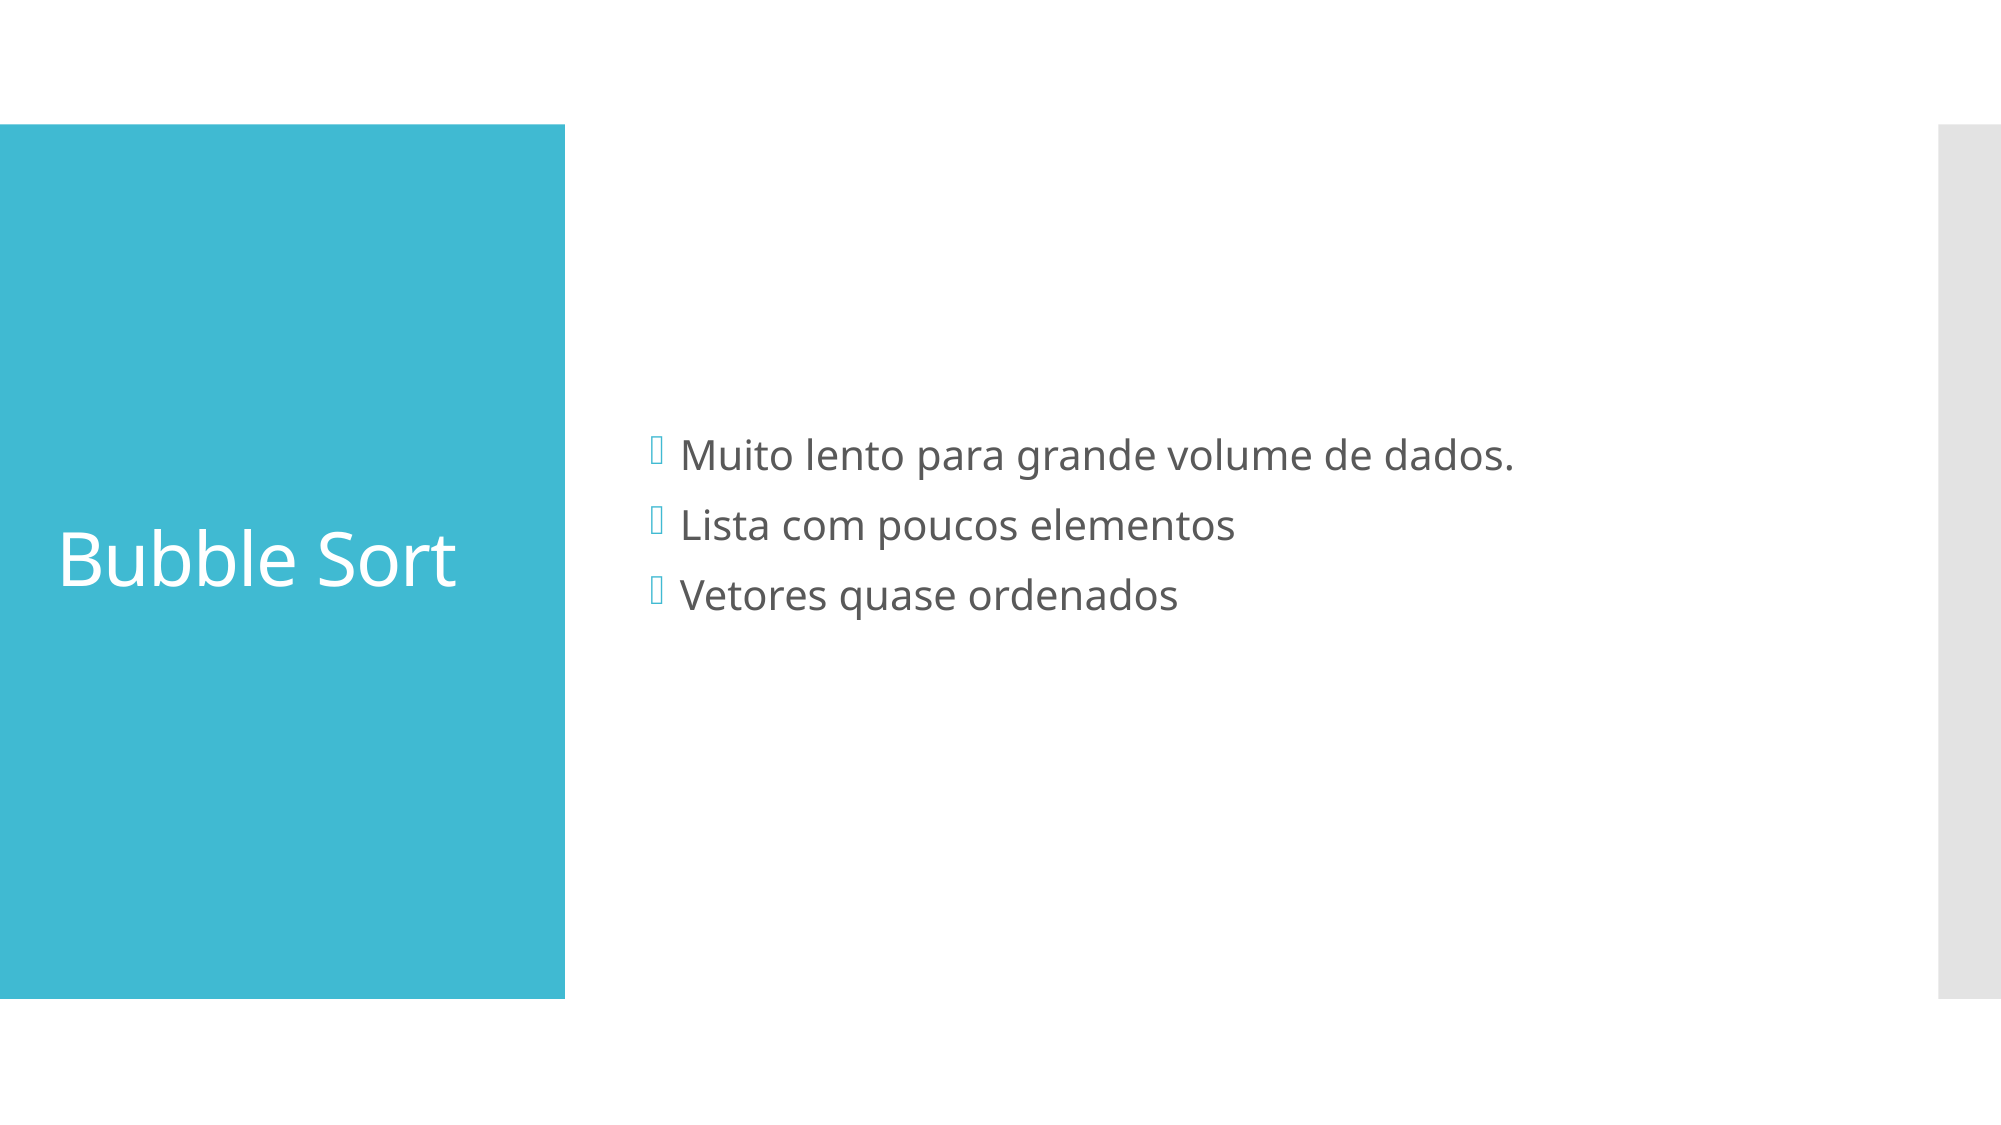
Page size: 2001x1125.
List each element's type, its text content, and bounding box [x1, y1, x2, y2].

title Bubble Sort [41, 184, 525, 940]
list Muito lento para grande volume de dados. Lista com poucos elementos Vetores quase ordenados [634, 141, 1835, 982]
